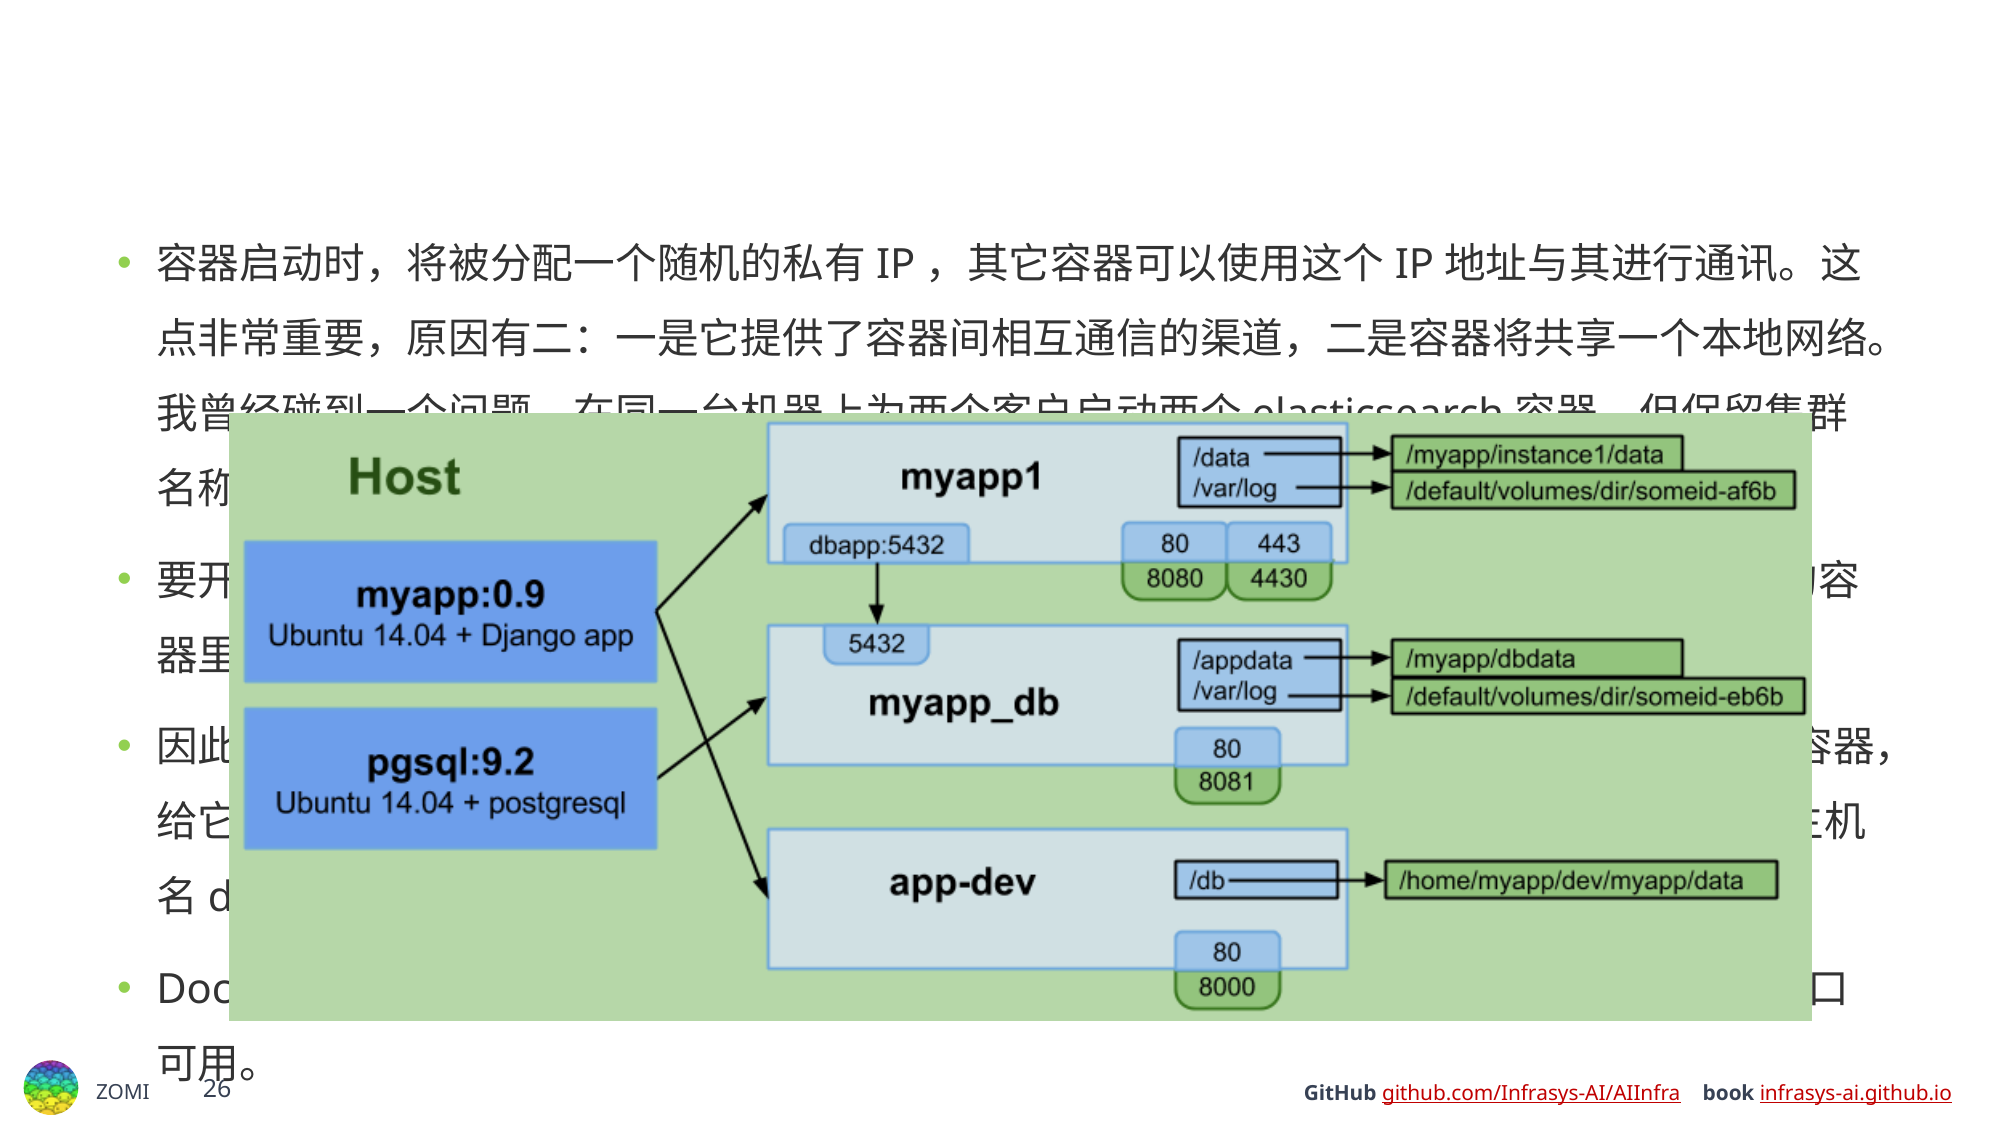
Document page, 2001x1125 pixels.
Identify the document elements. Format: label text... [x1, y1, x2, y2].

picture [23, 1060, 79, 1115]
list 容器启动时，将被分配一个随机的私有IP，其它容器可以使用这个IP地址与其进行通讯。这点非常重要，原因有二：一是它提供了容器间相互通信的渠道，二是容器将共享一个本地网络。我曾经碰到一个问题，在同一台机器上为两个客户启动两个elasticsearch容器，但保留集群名称为默认设置，结果这两台elasticsearch服务器立马变成了一个自主集群。 要开启容器间通讯，Docker允许你在创建一个新容器时引用其它现存容器，在你刚创建的容器里被引用的容器将获得一个（你指定的）别名。我们就说，这两个容器链接在了一起。 因此，如果DB容器已经在运行，我可以创建web服务器容器，并在创建时引用这个DB容器，给它一个别名，比如dbapp。在这个新建的web服务器容器里，我可以在任何时候使用主机名dbapp与DB容器进行通讯。 Docker更进一步，要求你声明容器在被链接时要开放哪些端口给其他容器，否则将没有端口可用。 [102, 204, 1901, 1043]
picture [229, 413, 1812, 1021]
